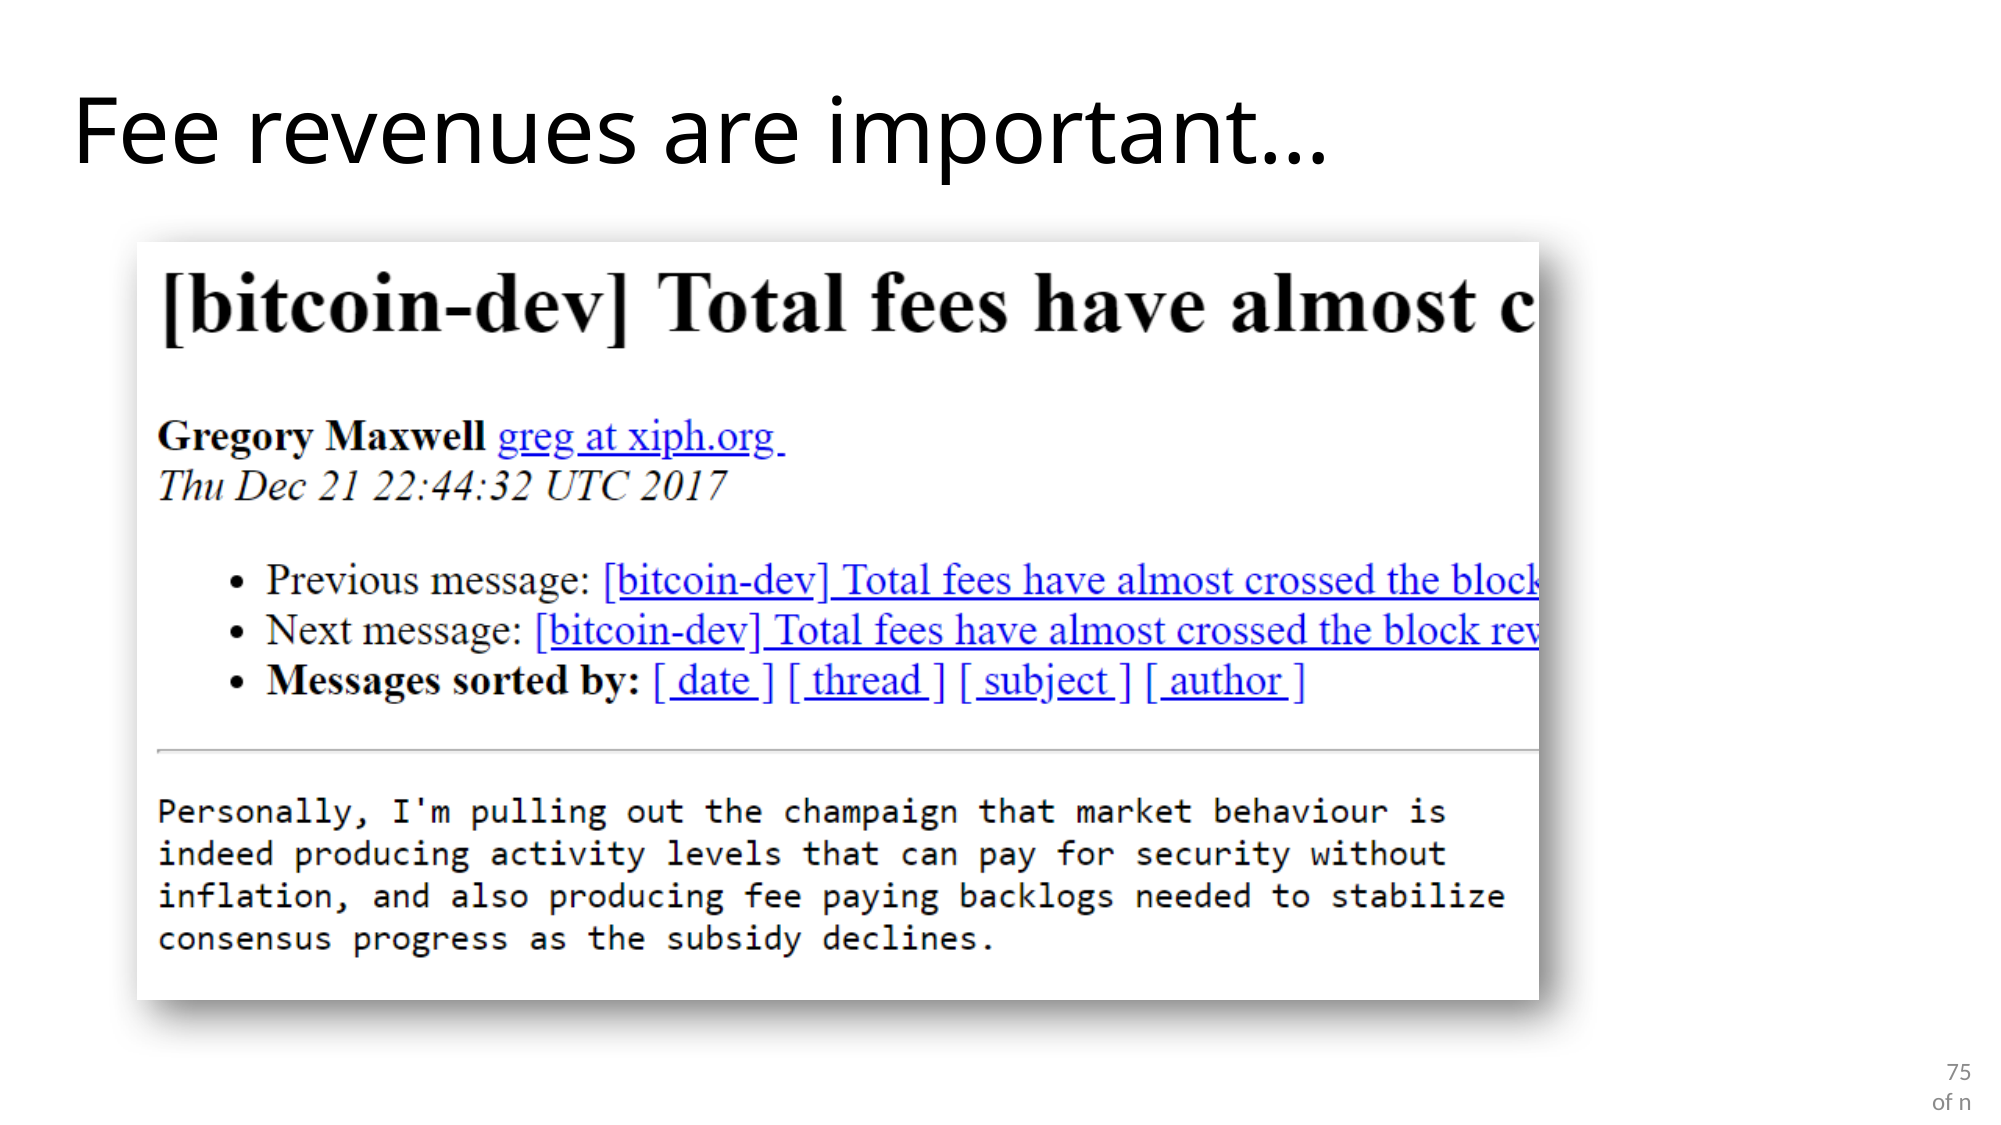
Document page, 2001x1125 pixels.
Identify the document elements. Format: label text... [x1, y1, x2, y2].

title Fee revenues are important… [56, 25, 1782, 243]
picture [137, 242, 1540, 1000]
slide_number 75 of n [1915, 1055, 1987, 1116]
